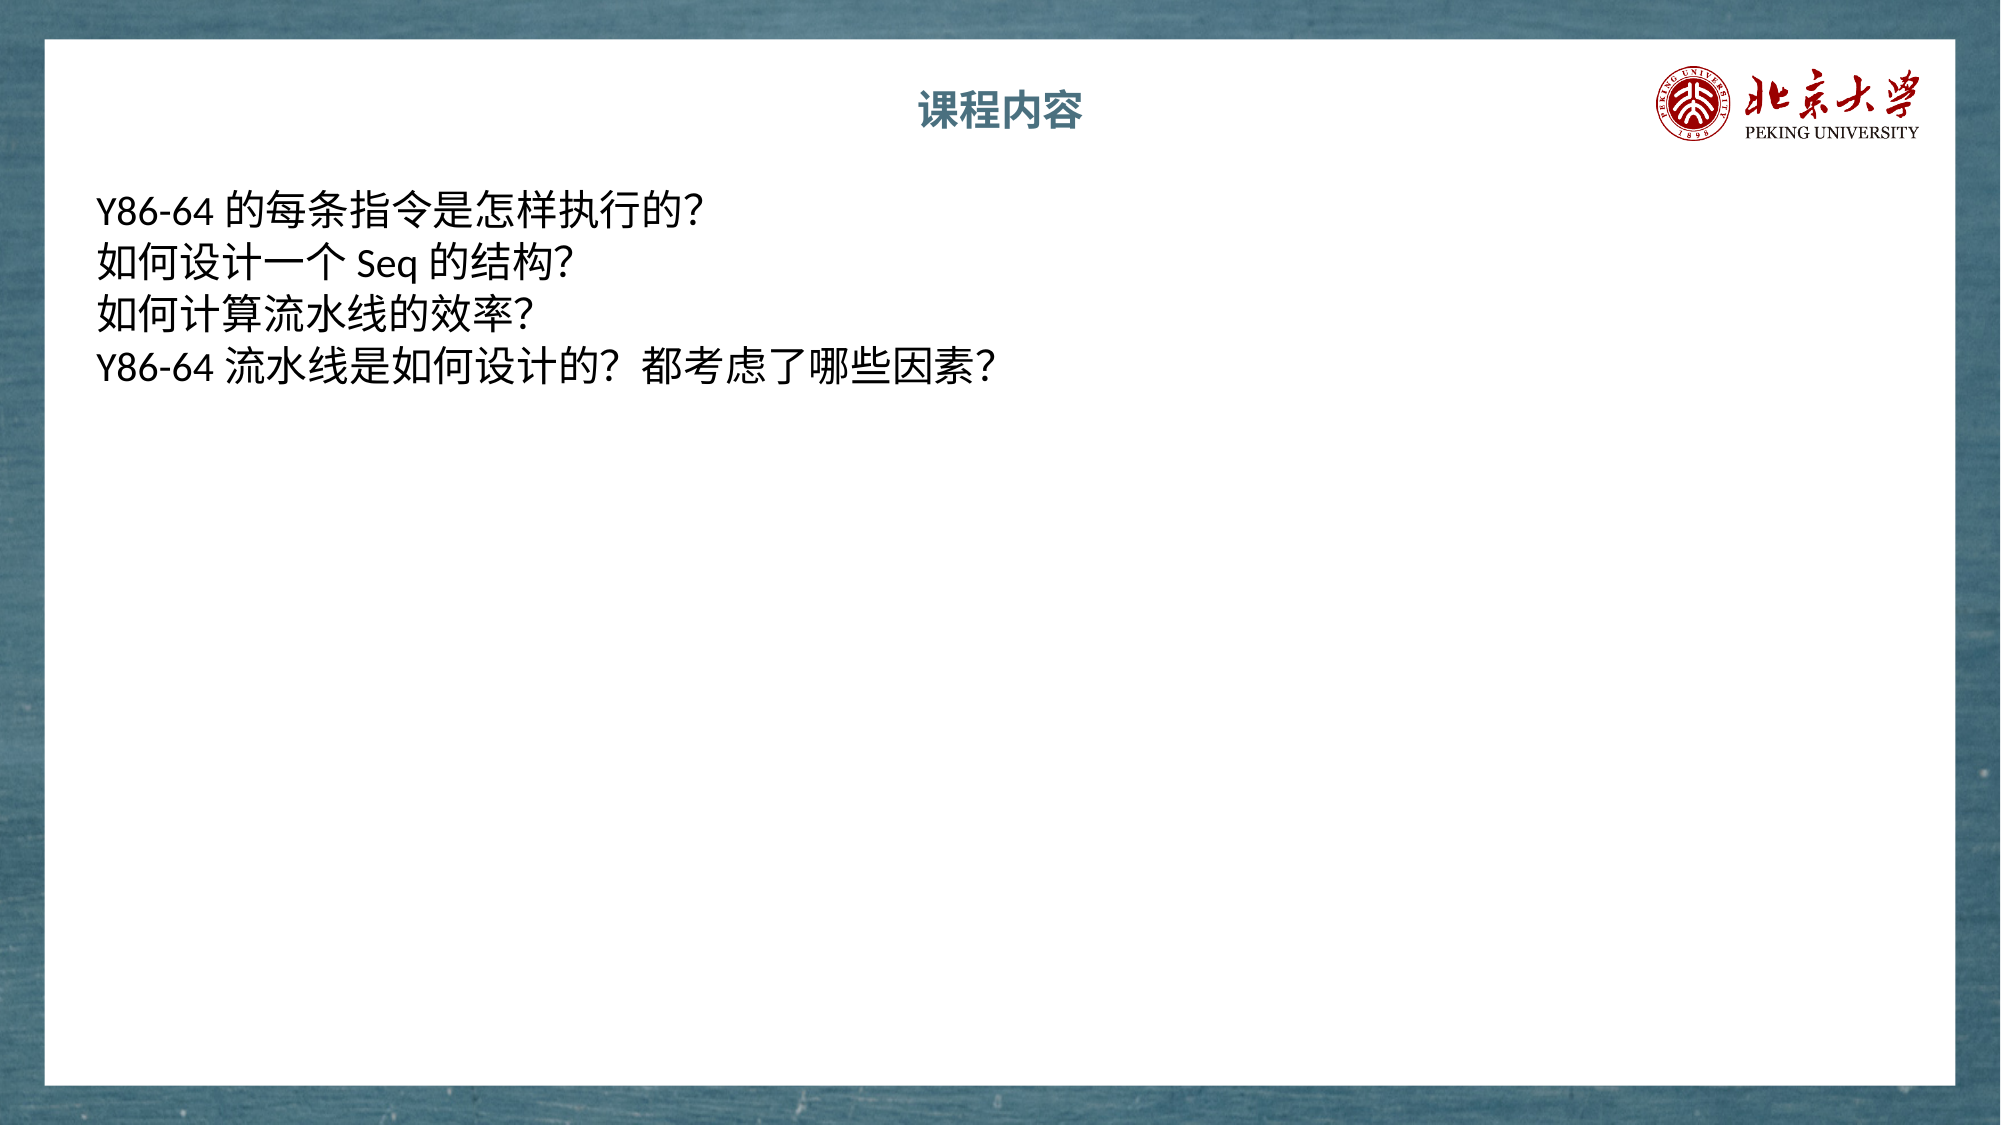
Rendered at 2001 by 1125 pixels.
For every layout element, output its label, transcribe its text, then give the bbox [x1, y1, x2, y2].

picture [0, 0, 2001, 1125]
text_box 课程内容 [767, 76, 1235, 141]
text_box [44, 38, 1956, 1087]
text_box Y86-64的每条指令是怎样执行的？ 如何设计一个Seq的结构？ 如何计算流水线的效率？ Y86-64流水线是如何设计的？都考虑了哪些因素？ [81, 174, 1894, 398]
